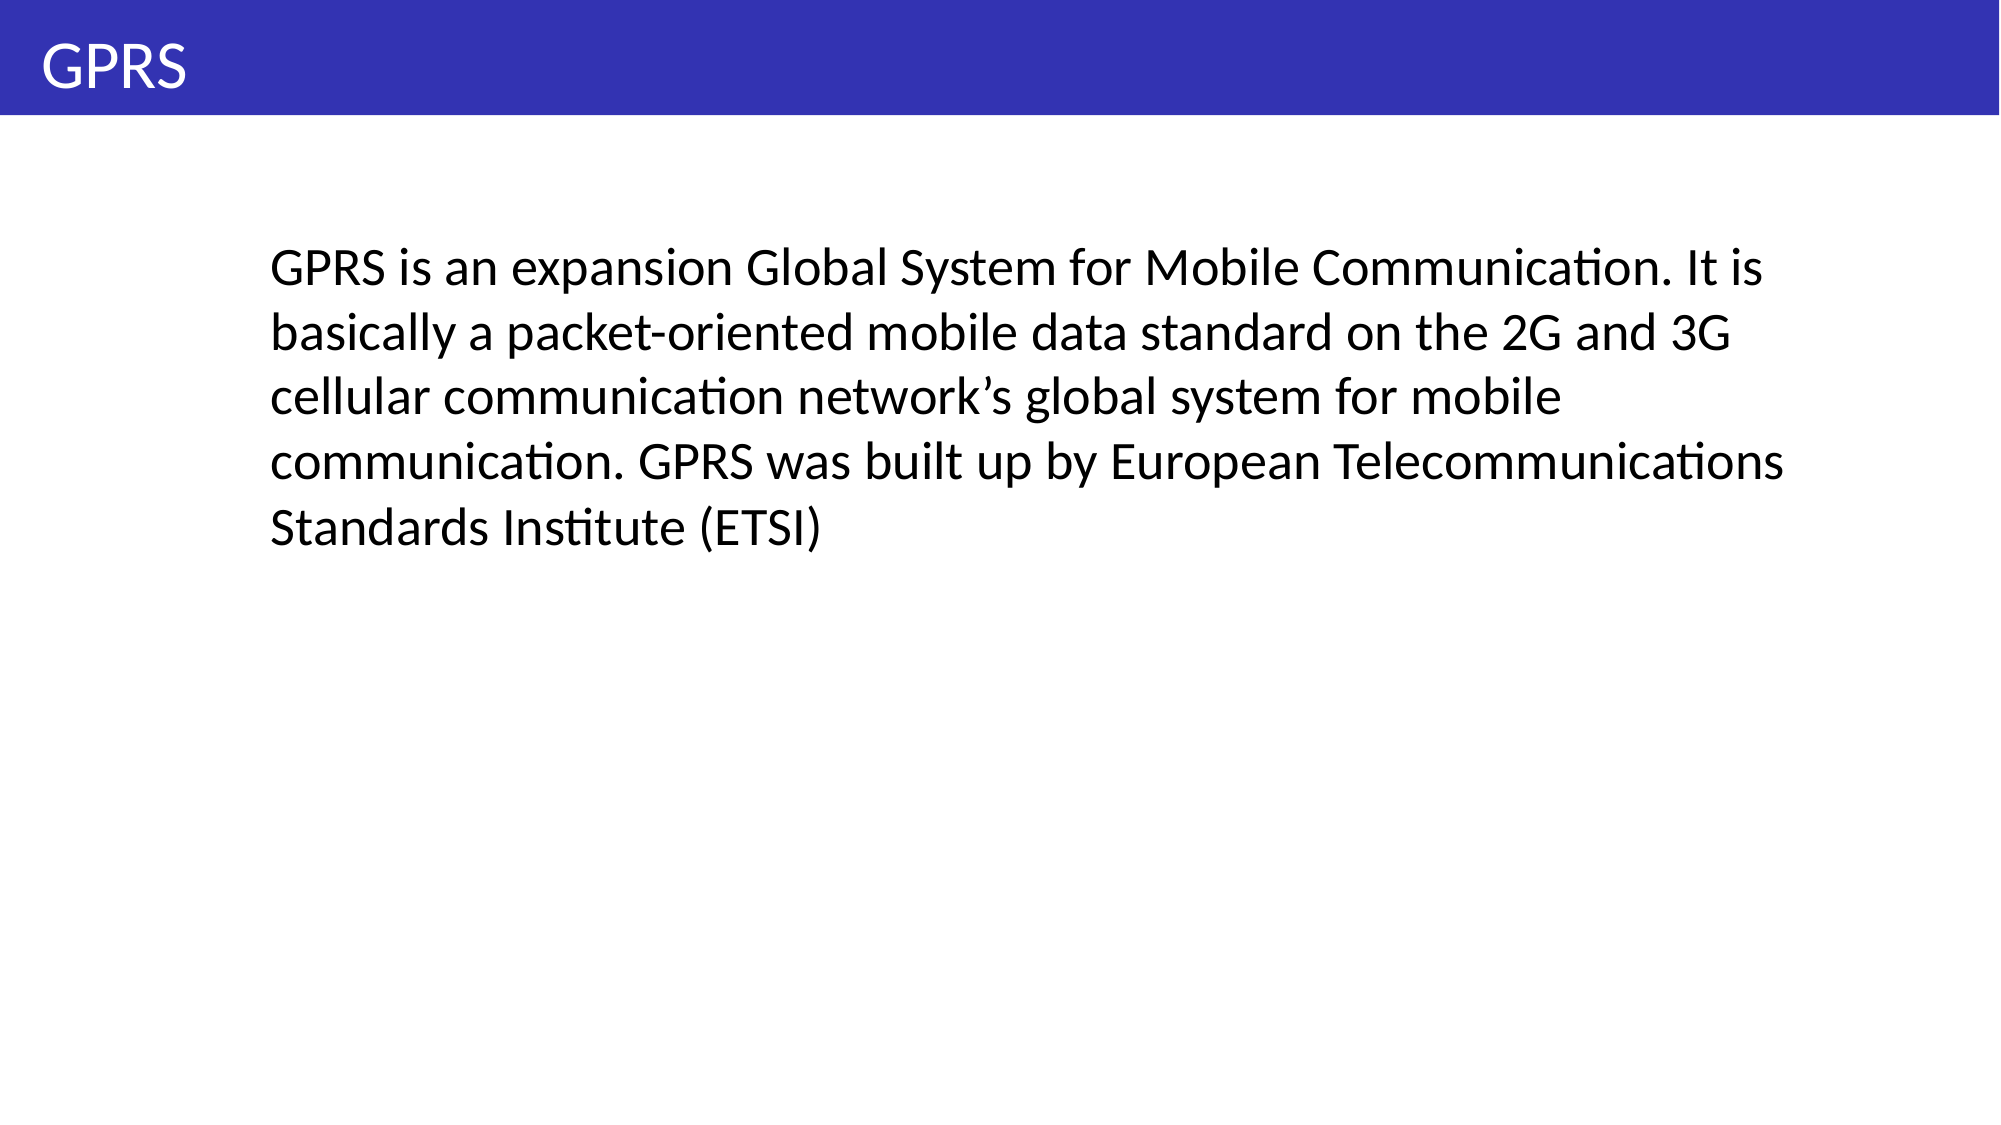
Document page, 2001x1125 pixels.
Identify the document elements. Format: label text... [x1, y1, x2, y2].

list GPRS is an expansion Global System for Mobile Communication. It is basically a packet-oriented mobile data standard on the 2G and 3G cellular communication network’s global system for mobile communication. GPRS was built up by European Telecommunications Standards Institute (ETSI) [270, 230, 1850, 560]
title GPRS [41, 20, 1594, 104]
